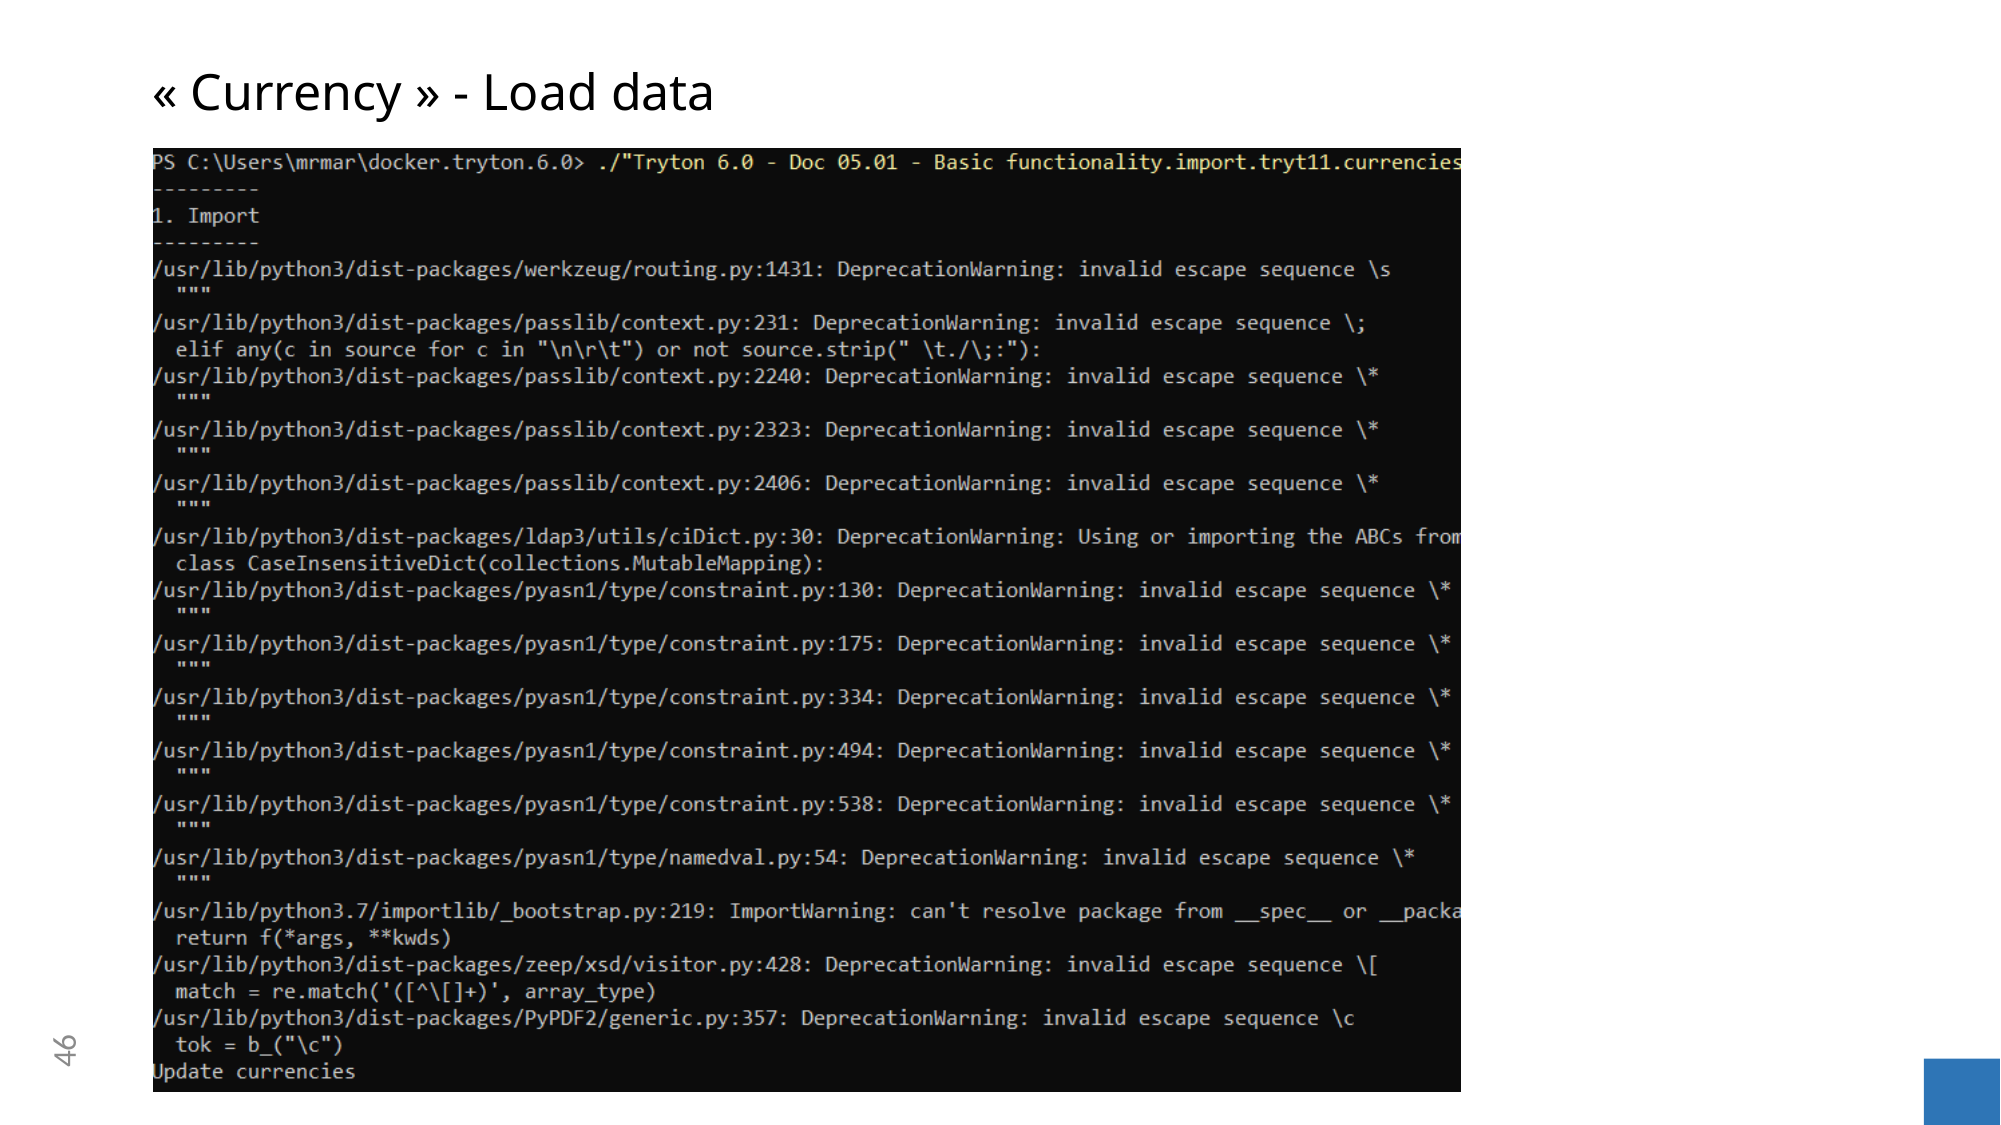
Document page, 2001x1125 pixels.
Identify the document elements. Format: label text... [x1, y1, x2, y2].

slide_number 46 [32, 995, 93, 1108]
text_box [1923, 1058, 2000, 1125]
title « Currency » - Load data [137, 59, 1863, 136]
picture [153, 148, 1461, 1092]
